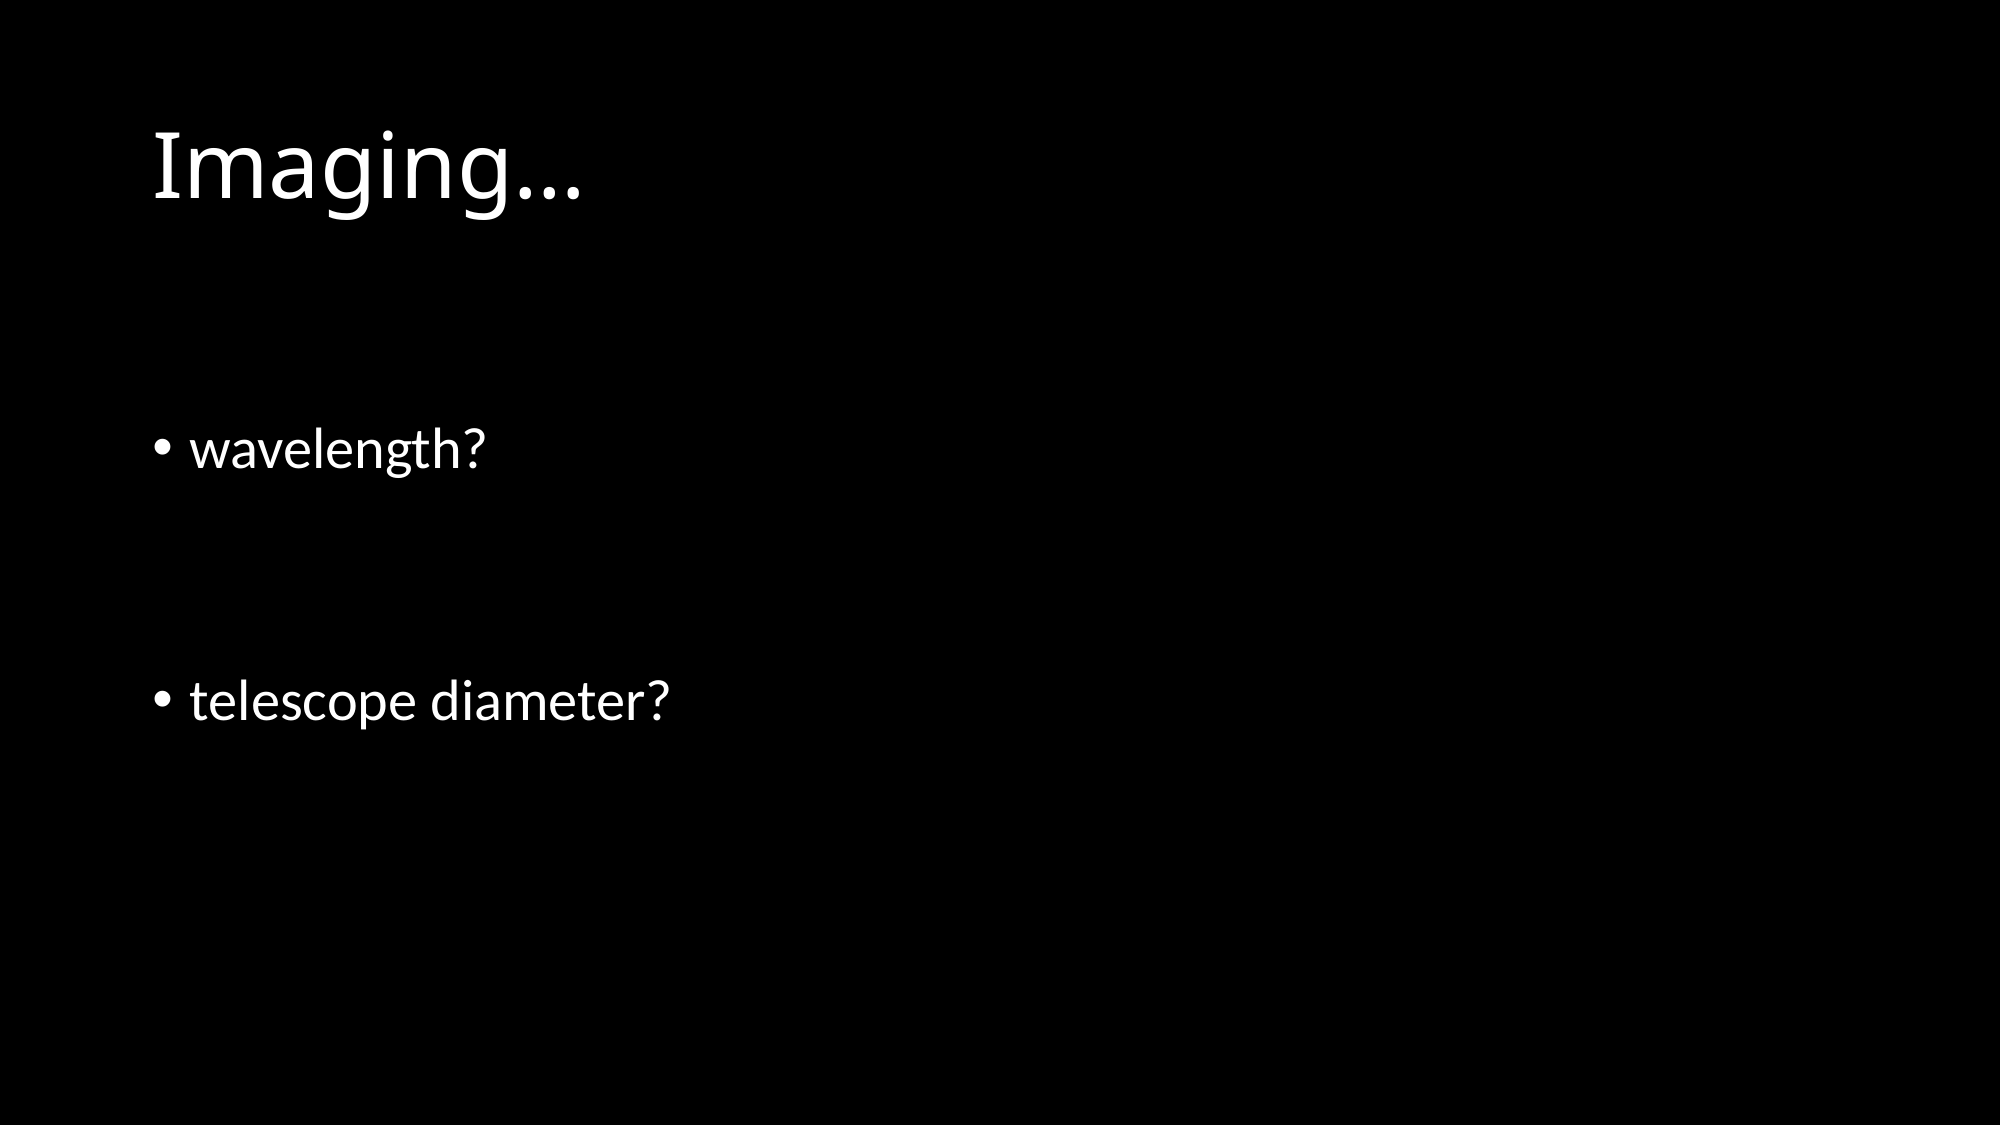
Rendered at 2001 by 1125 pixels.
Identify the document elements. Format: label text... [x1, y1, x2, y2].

list wavelength? telescope diameter? [137, 411, 1863, 1125]
title Imaging… [137, 59, 1863, 278]
